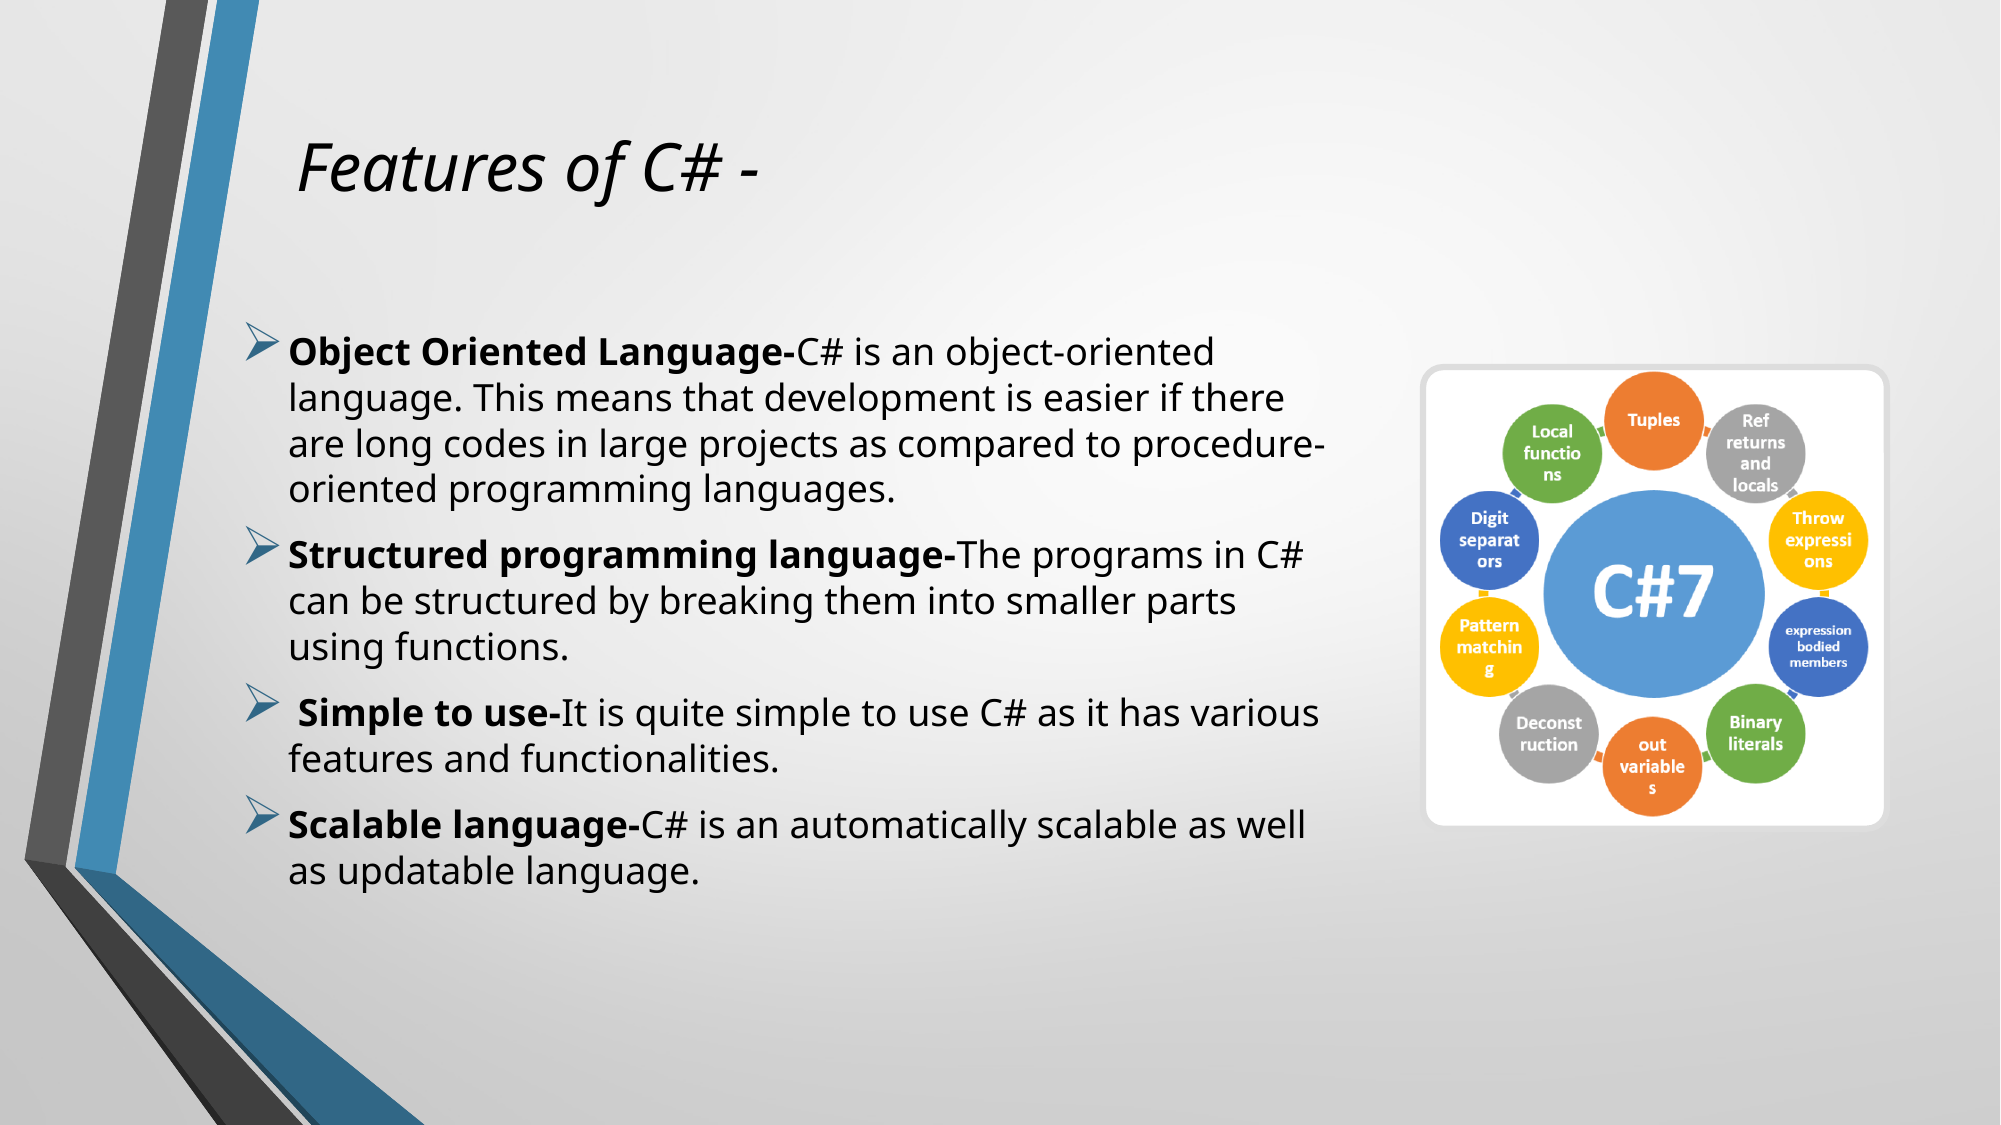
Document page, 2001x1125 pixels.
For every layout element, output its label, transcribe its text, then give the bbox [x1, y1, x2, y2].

picture [1422, 366, 1888, 829]
title Features of C# - [425, 112, 1870, 220]
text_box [24, 0, 425, 1125]
list Object Oriented Language-C# is an object-oriented language. This means that development is easier if there are long codes in large projects as compared to procedure-oriented programming languages. Structured programming language-The programs in C# can be structured by breaking them into smaller parts using functions. Simple to use-It is quite simple to use C# as it has various features and functionalities. Scalable language-C# is an automatically scalable as well as updatable language. [425, 250, 1343, 972]
